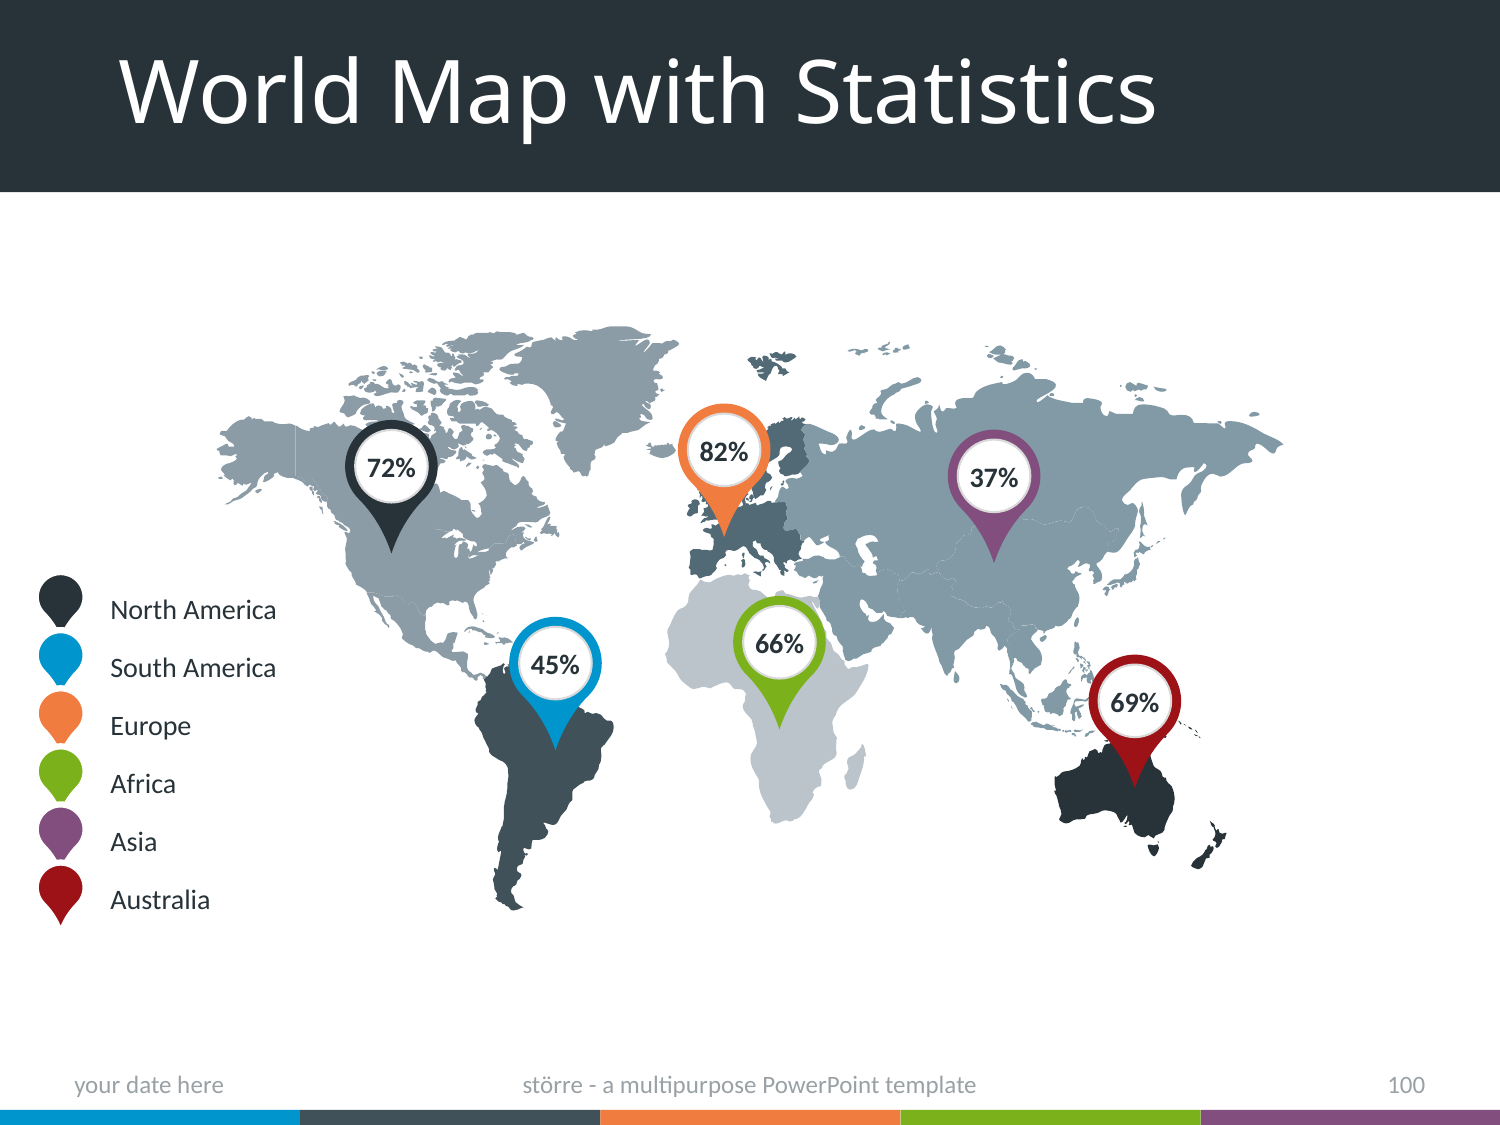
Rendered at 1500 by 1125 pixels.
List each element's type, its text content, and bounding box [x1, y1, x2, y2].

footer större - a multipurpose PowerPoint template [496, 1060, 1004, 1107]
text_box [733, 595, 826, 689]
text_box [509, 616, 602, 710]
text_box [1053, 737, 1227, 870]
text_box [677, 403, 771, 497]
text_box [1088, 654, 1182, 748]
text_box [664, 573, 869, 824]
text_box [686, 351, 774, 579]
text_box [34, 687, 87, 746]
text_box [95, 583, 299, 923]
slide_number your date here [59, 1060, 397, 1107]
text_box [34, 571, 87, 630]
text_box [34, 629, 87, 688]
text_box [34, 803, 87, 862]
text_box [34, 861, 87, 938]
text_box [474, 681, 614, 911]
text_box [345, 419, 438, 513]
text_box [947, 429, 1041, 523]
text_box [34, 745, 87, 804]
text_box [216, 326, 680, 681]
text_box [774, 341, 1284, 737]
title World Map with Statistics [103, 40, 1397, 151]
slide_number 100 [1103, 1060, 1441, 1107]
